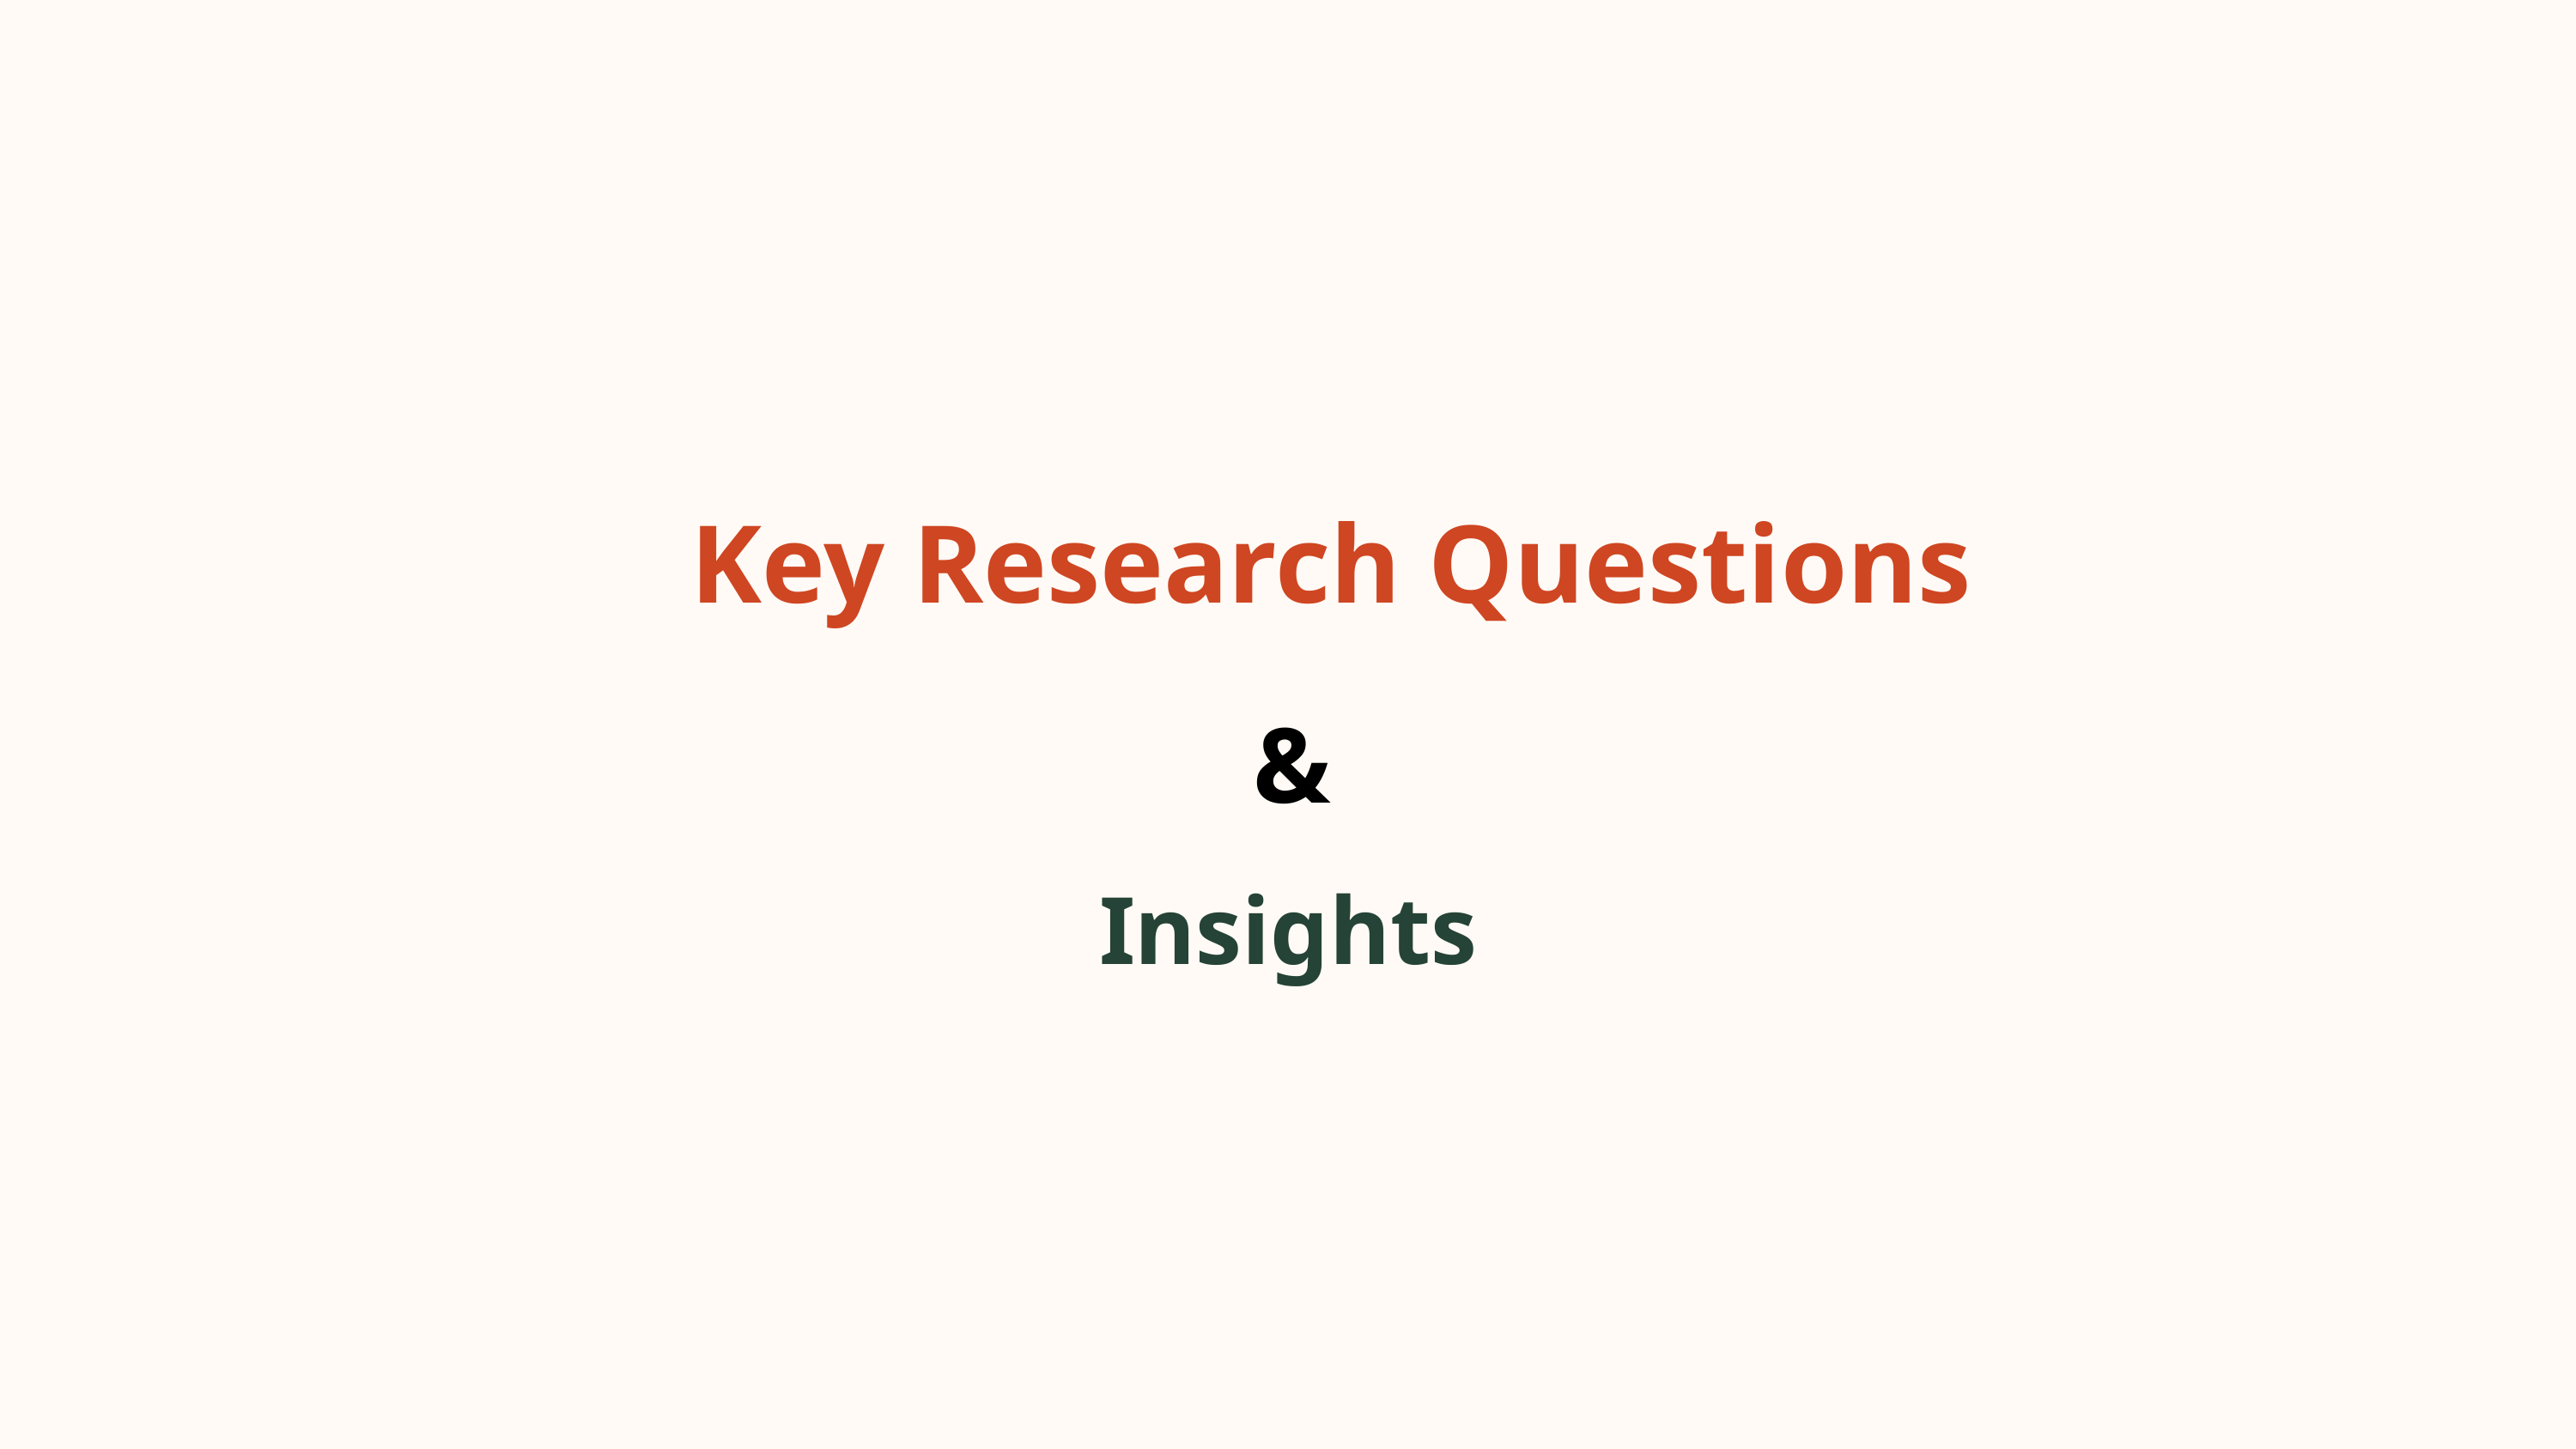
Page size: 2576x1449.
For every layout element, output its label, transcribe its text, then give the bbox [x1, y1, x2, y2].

text_box & [1253, 678, 1323, 824]
text_box Key Research Questions [389, 474, 2275, 625]
text_box Insights [940, 852, 1636, 984]
